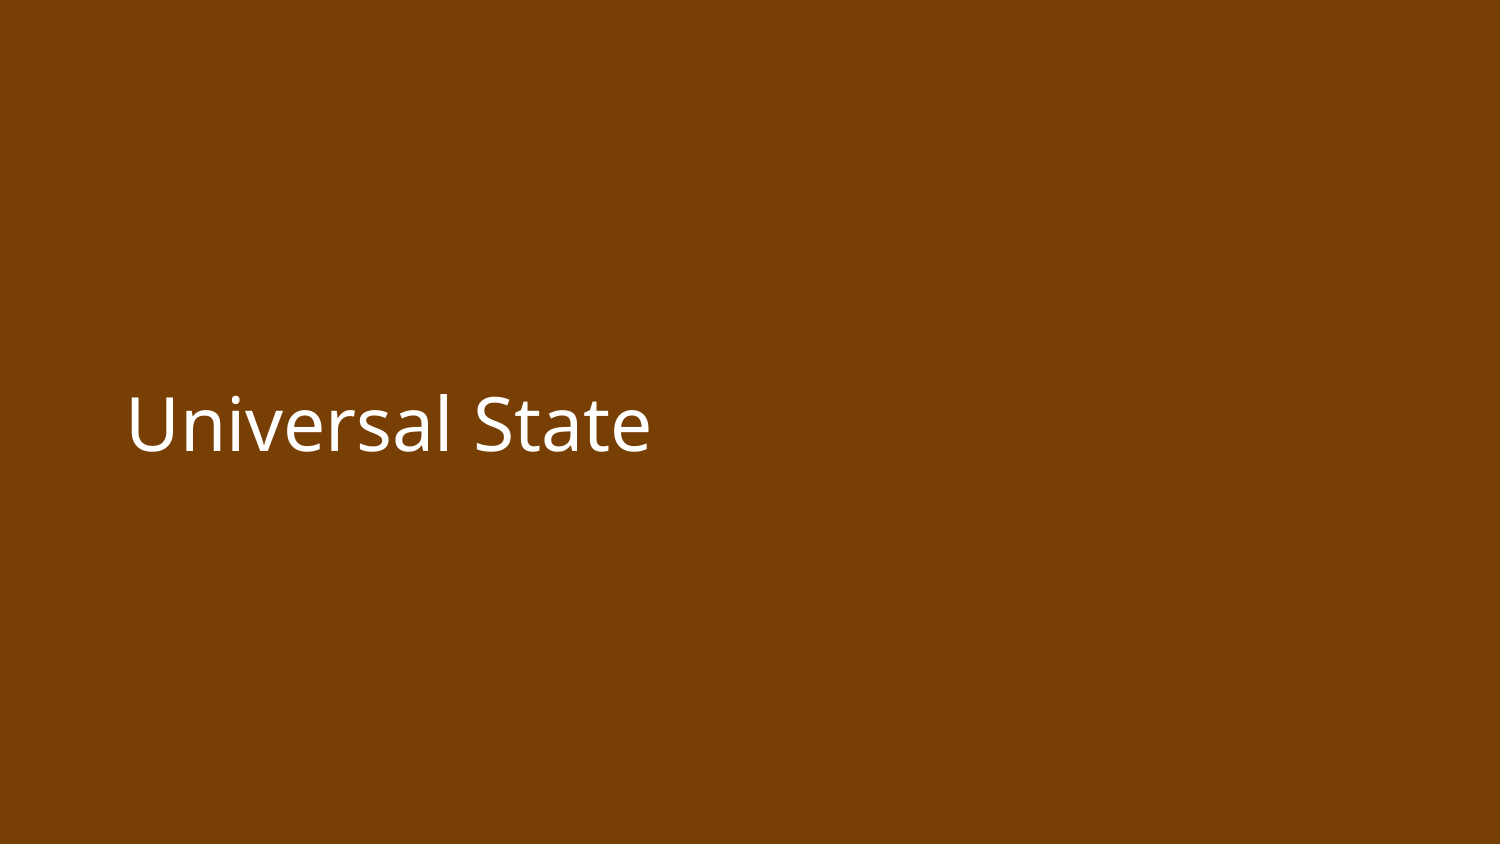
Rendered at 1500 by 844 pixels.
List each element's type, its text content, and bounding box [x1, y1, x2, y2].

title Universal State [110, 351, 1399, 493]
